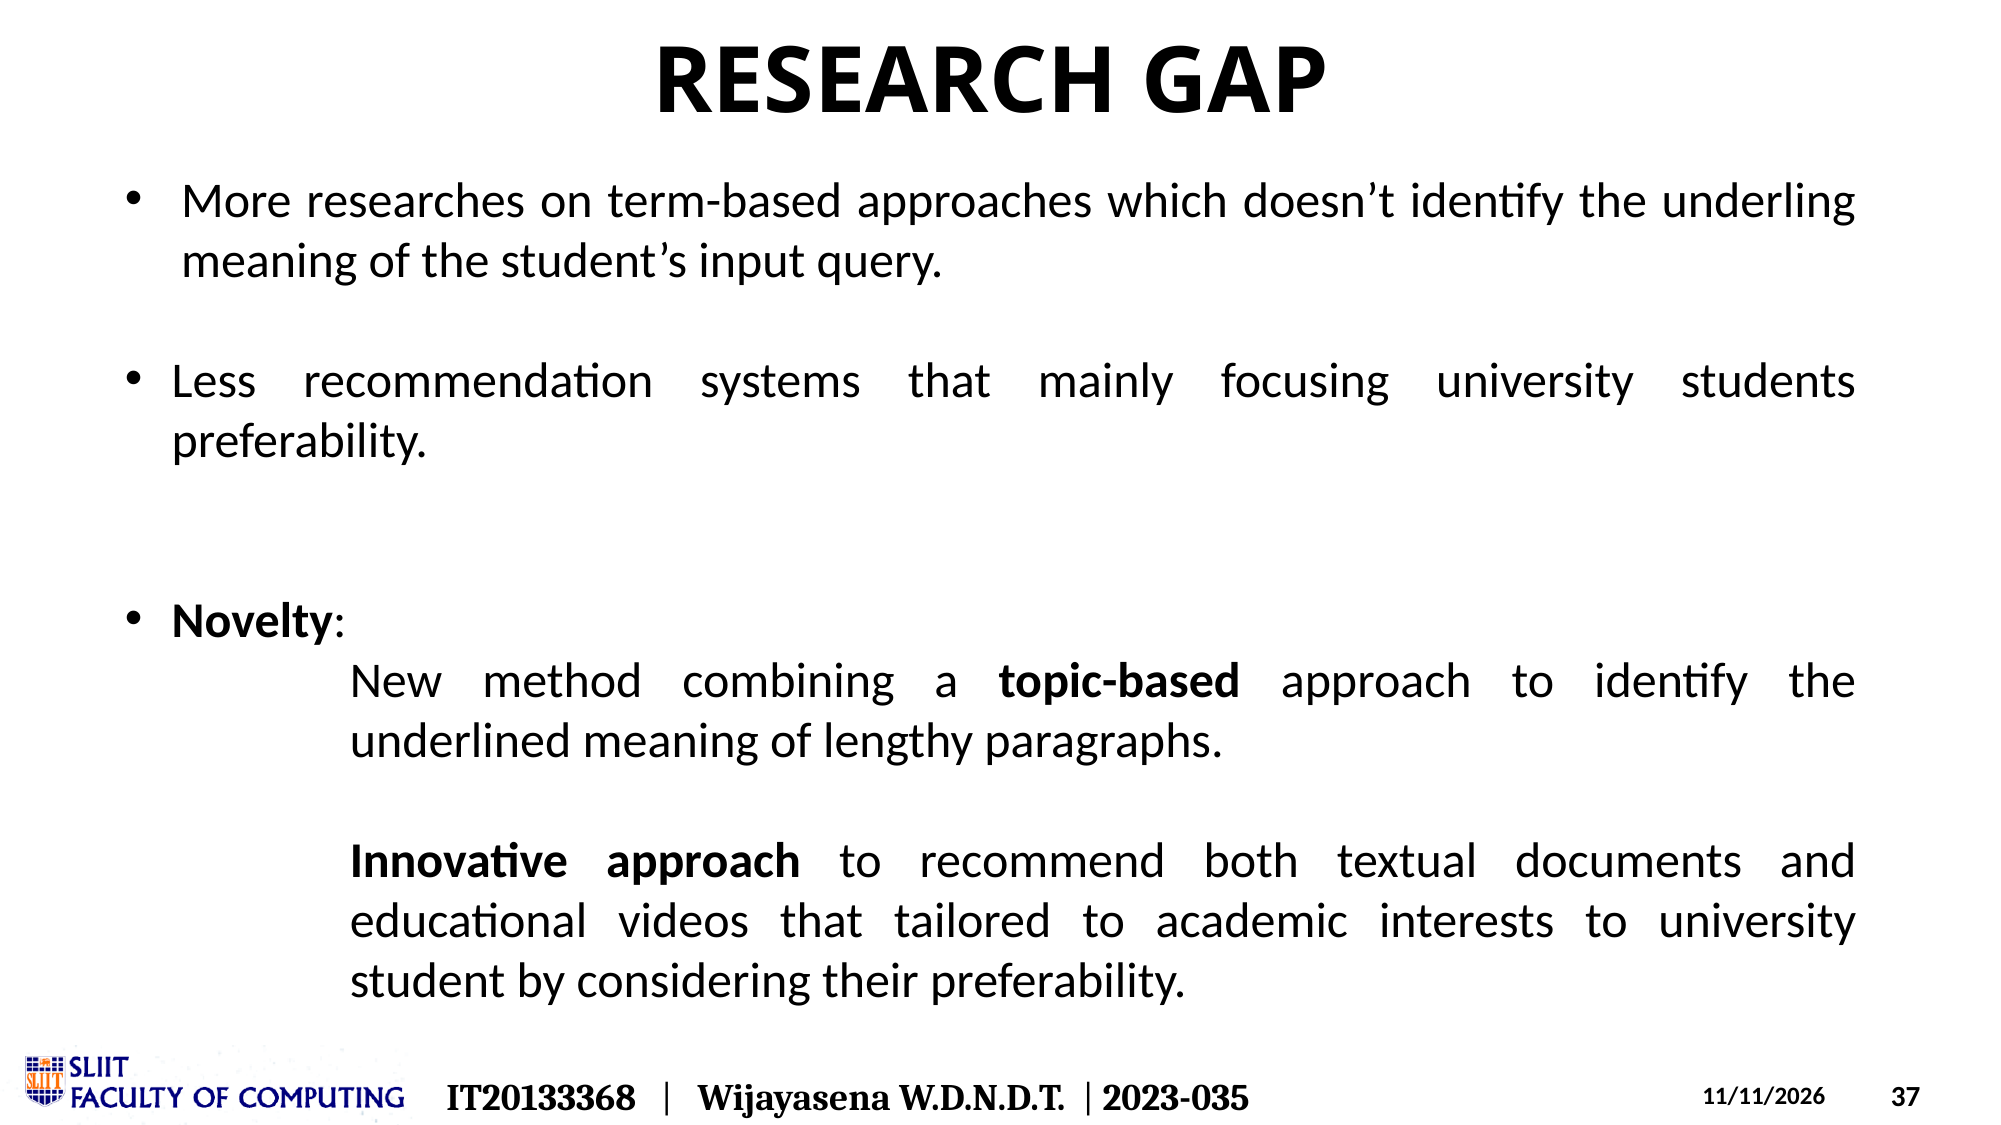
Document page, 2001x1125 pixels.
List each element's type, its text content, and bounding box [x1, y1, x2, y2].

text_box IT20133368 | Wijayasena W.D.N.D.T. | 2023-035 [431, 1065, 1550, 1125]
text_box More researches on term-based approaches which doesn’t identify the underling meaning of the student’s input query. Less recommendation systems that mainly focusing university students preferability. Novelty: New method combining a topic-based approach to identify the underlined meaning of lengthy paragraphs. Innovative approach to recommend both textual documents and educational videos that tailored to academic interests to university student by considering their preferability. [110, 159, 1872, 1015]
picture [0, 1045, 413, 1125]
text_box RESEARCH GAP [554, 26, 1428, 139]
